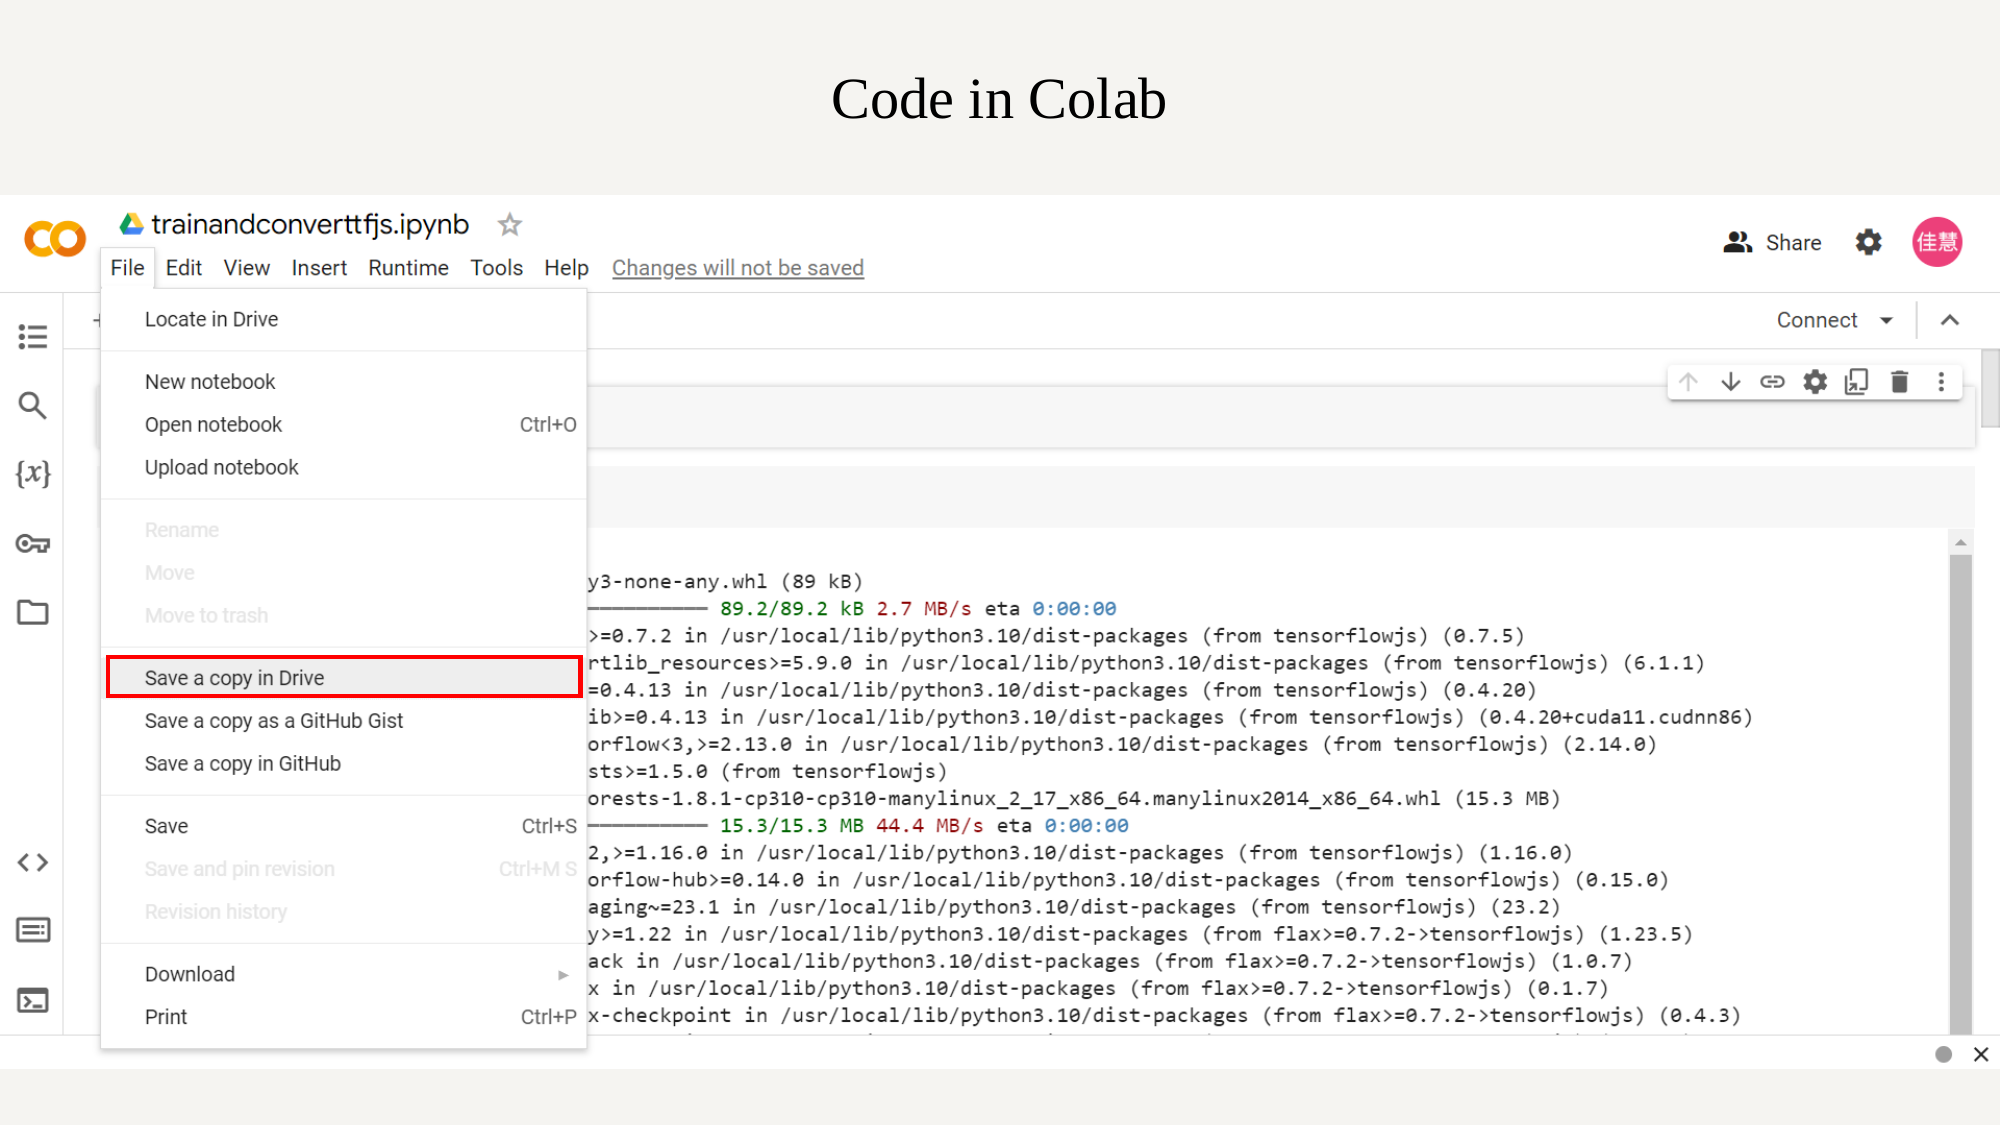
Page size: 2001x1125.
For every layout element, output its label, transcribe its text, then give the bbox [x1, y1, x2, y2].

text_box [0, 1069, 2000, 1125]
text_box [0, 0, 2000, 195]
picture [0, 195, 2000, 1069]
text_box Code in Colab [816, 52, 1184, 138]
